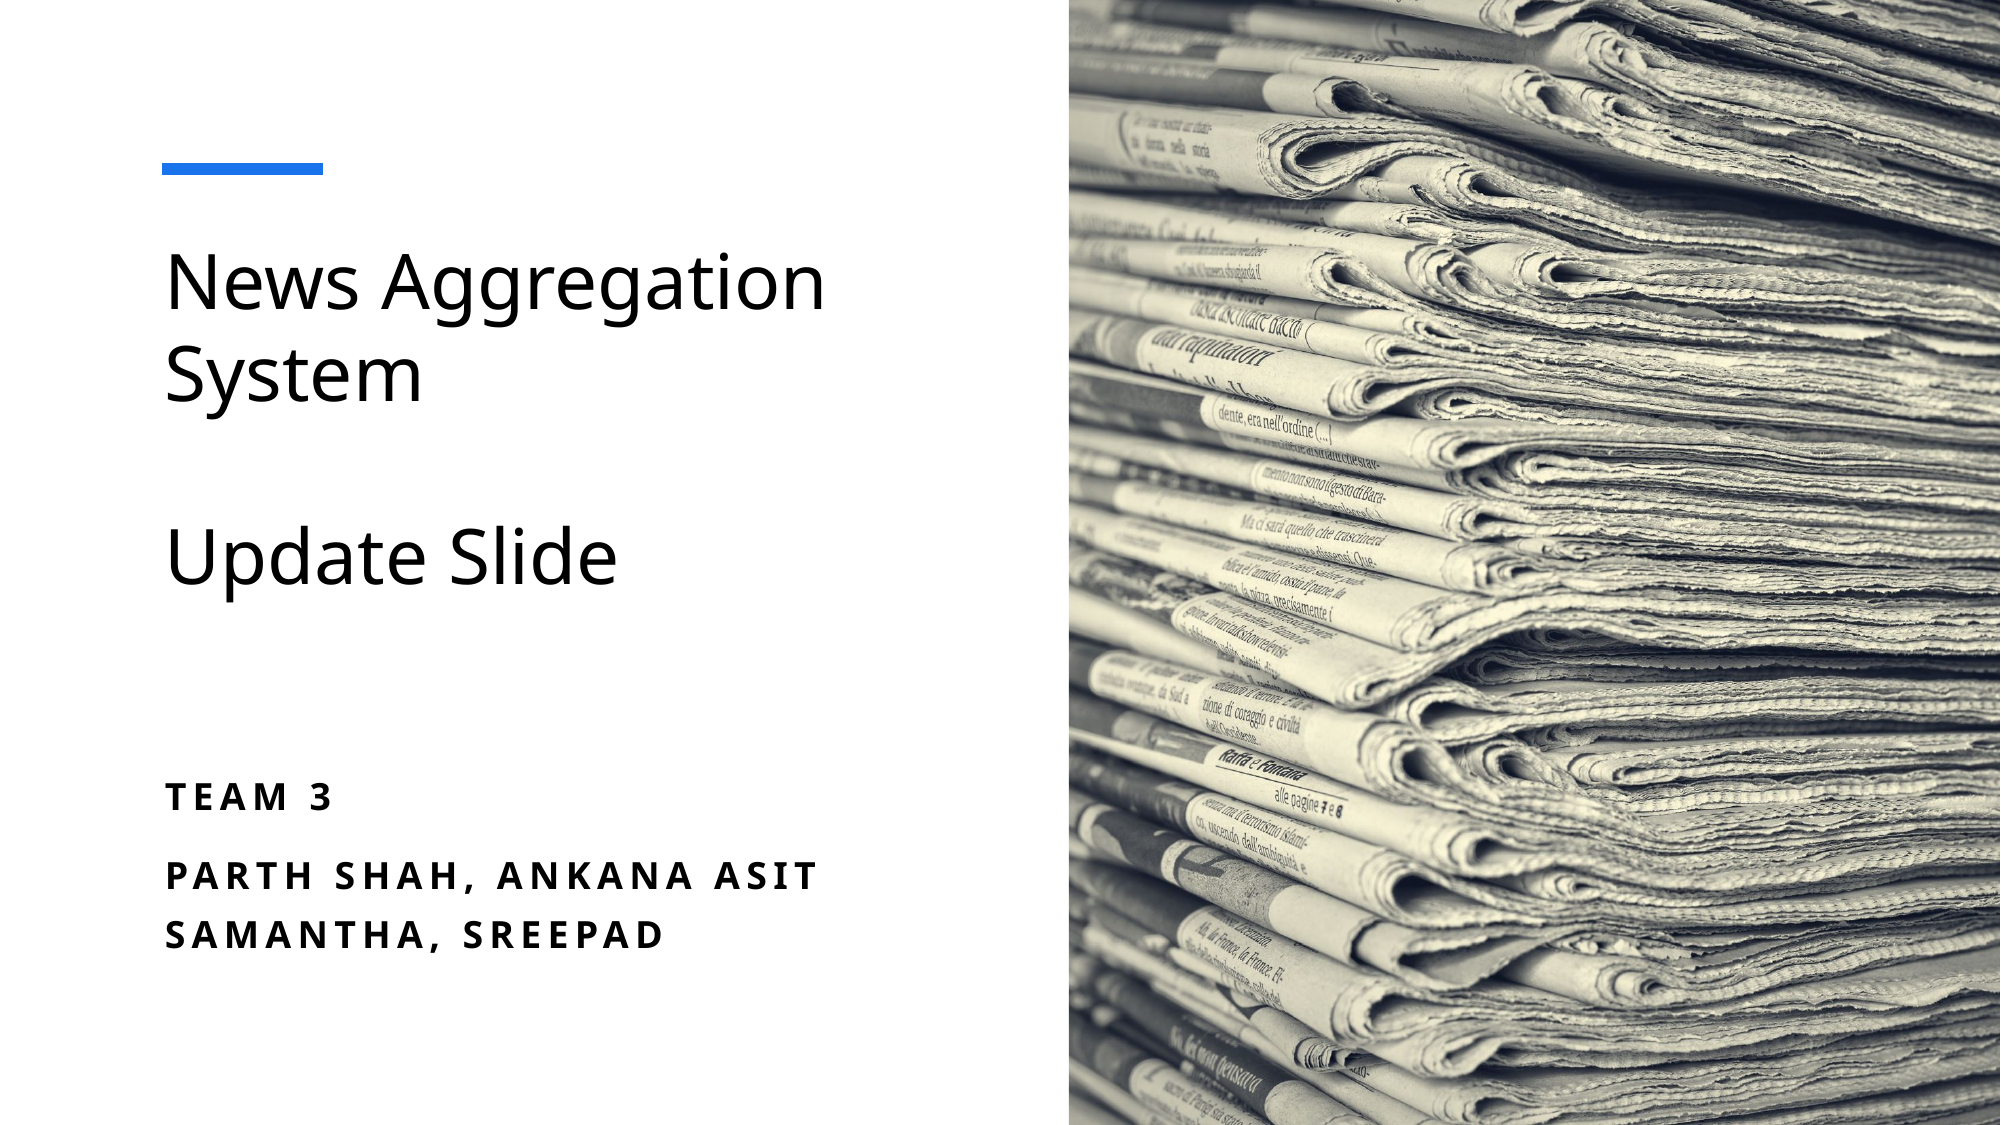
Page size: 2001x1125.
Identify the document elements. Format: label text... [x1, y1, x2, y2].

picture [1068, 0, 2000, 1125]
subtitle Team 3 Parth Shah, Ankana Asit Samantha, Sreepad [149, 752, 865, 964]
title News Aggregation System Update Slide [149, 224, 895, 668]
text_box [0, 0, 1068, 1125]
